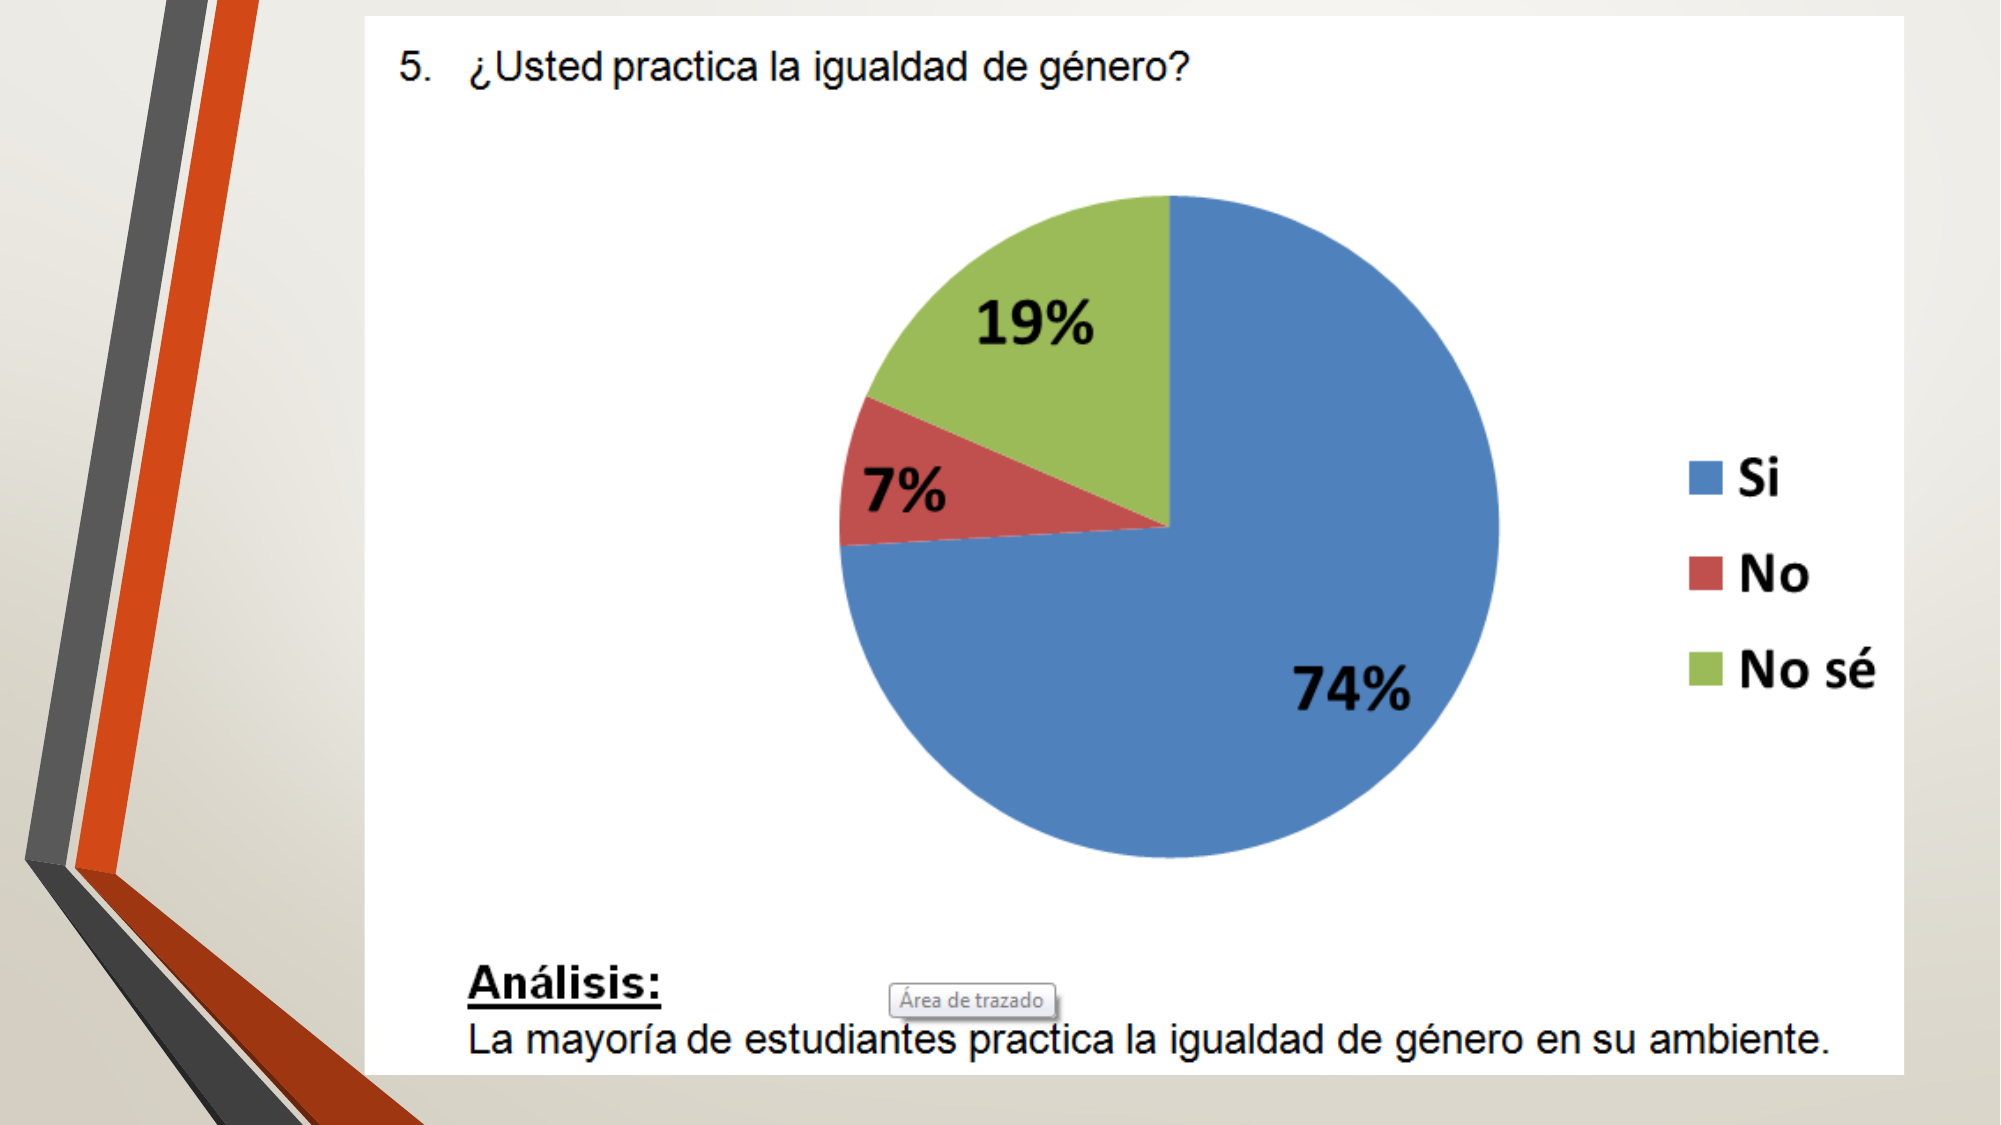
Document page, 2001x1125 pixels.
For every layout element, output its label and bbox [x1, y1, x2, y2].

picture [364, 16, 1905, 1076]
